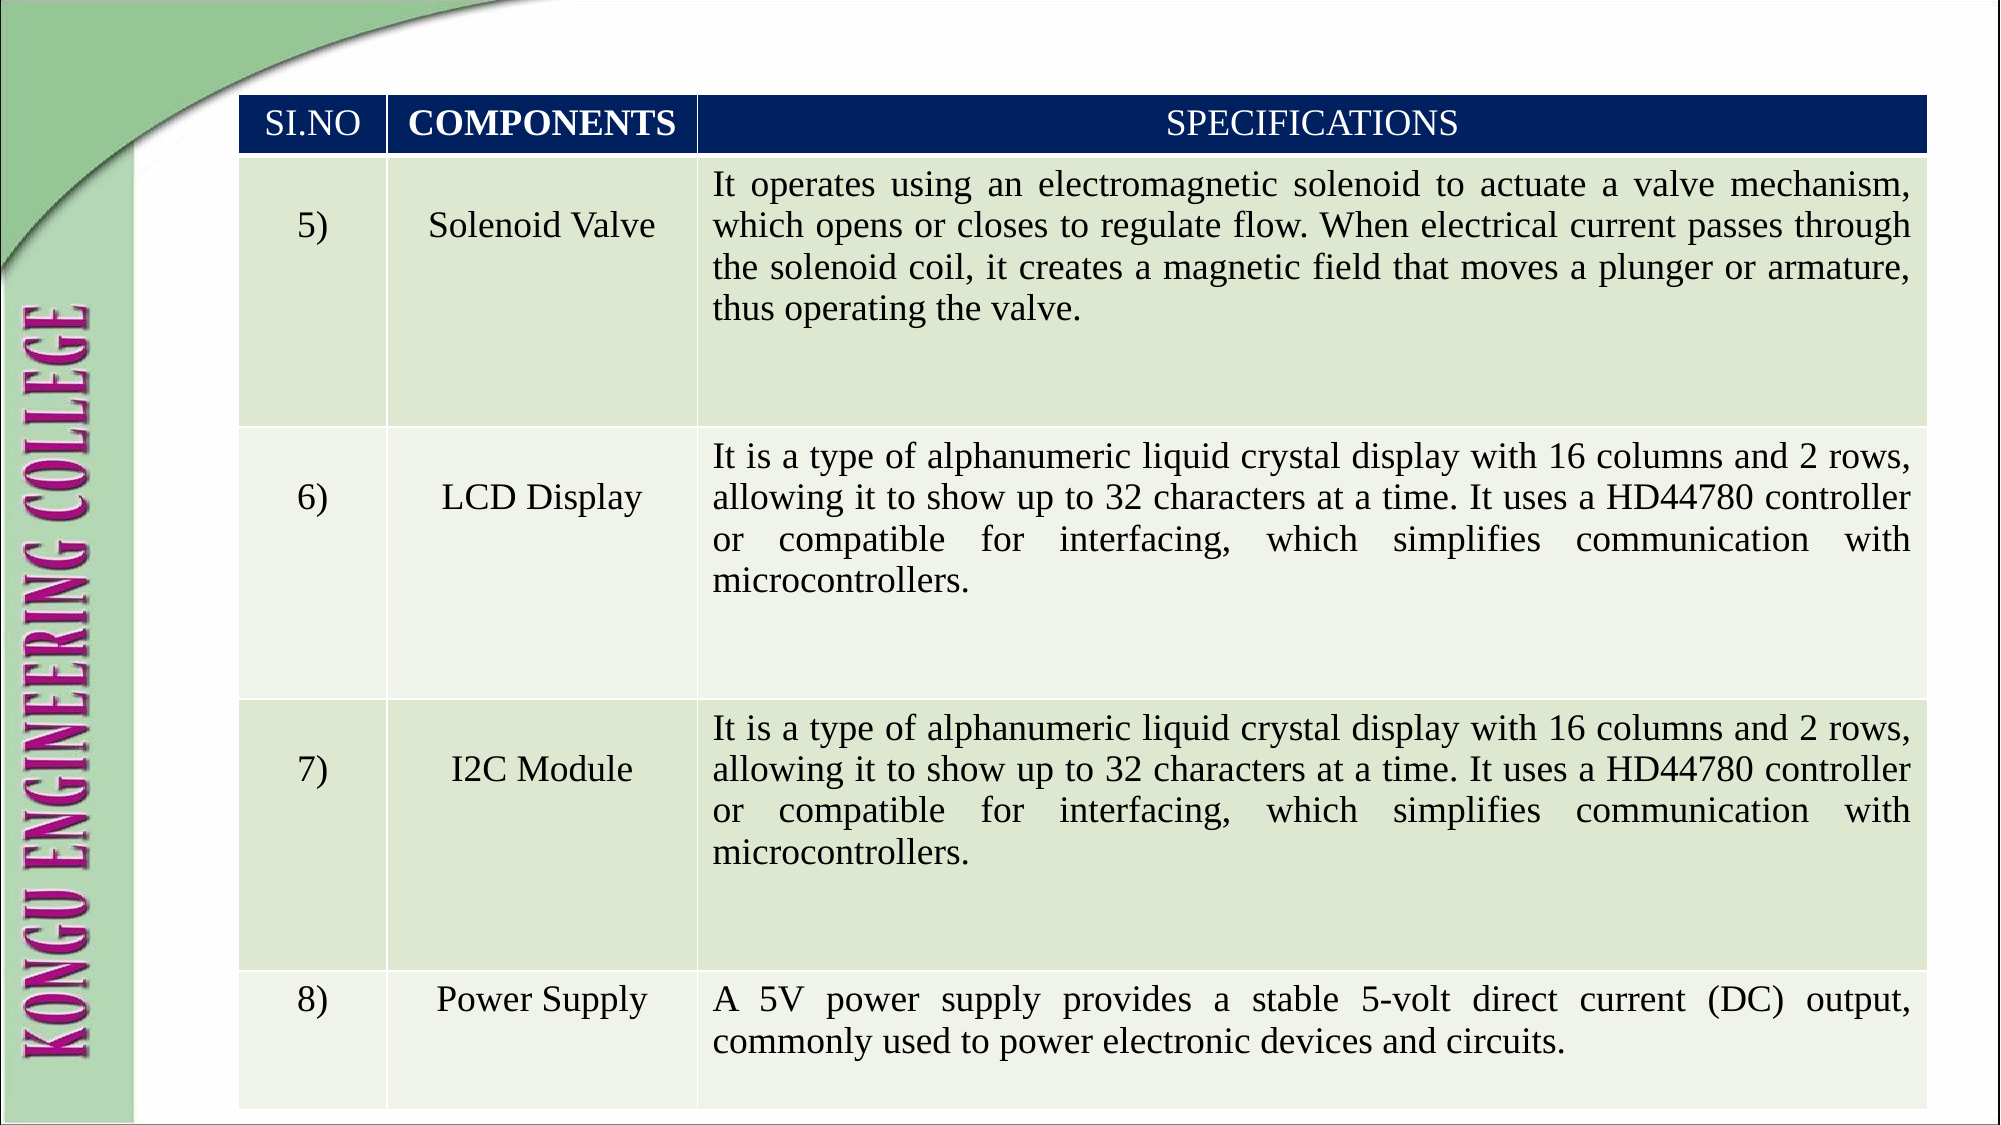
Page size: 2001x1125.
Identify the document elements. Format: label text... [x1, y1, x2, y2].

table_cell I2C Module [388, 700, 697, 970]
table_cell 6) [239, 428, 386, 698]
table_header COMPONENTS [388, 95, 697, 153]
table_cell It is a type of alphanumeric liquid crystal display with 16 columns and 2 rows, allowing it to show up to 32 characters at a time. It uses a HD44780 controller or compatible for interfacing, which simplifies communication with microcontrollers. [698, 700, 1927, 970]
table_header SPECIFICATIONS [698, 95, 1927, 153]
table_cell It is a type of alphanumeric liquid crystal display with 16 columns and 2 rows, allowing it to show up to 32 characters at a time. It uses a HD44780 controller or compatible for interfacing, which simplifies communication with microcontrollers. [698, 428, 1927, 698]
table_cell Power Supply [388, 972, 697, 1109]
table_cell Solenoid Valve [388, 158, 697, 426]
table_cell It operates using an electromagnetic solenoid to actuate a valve mechanism, which opens or closes to regulate flow. When electrical current passes through the solenoid coil, it creates a magnetic field that moves a plunger or armature, thus operating the valve. [698, 158, 1927, 426]
table_cell 7) [239, 700, 386, 970]
table_header SI.NO [239, 95, 386, 153]
table_cell A 5V power supply provides a stable 5-volt direct current (DC) output, commonly used to power electronic devices and circuits. [698, 972, 1927, 1109]
table_cell 8) [239, 972, 386, 1109]
picture [0, 0, 2000, 1125]
table_cell LCD Display [388, 428, 697, 698]
table_cell 5) [239, 158, 386, 426]
